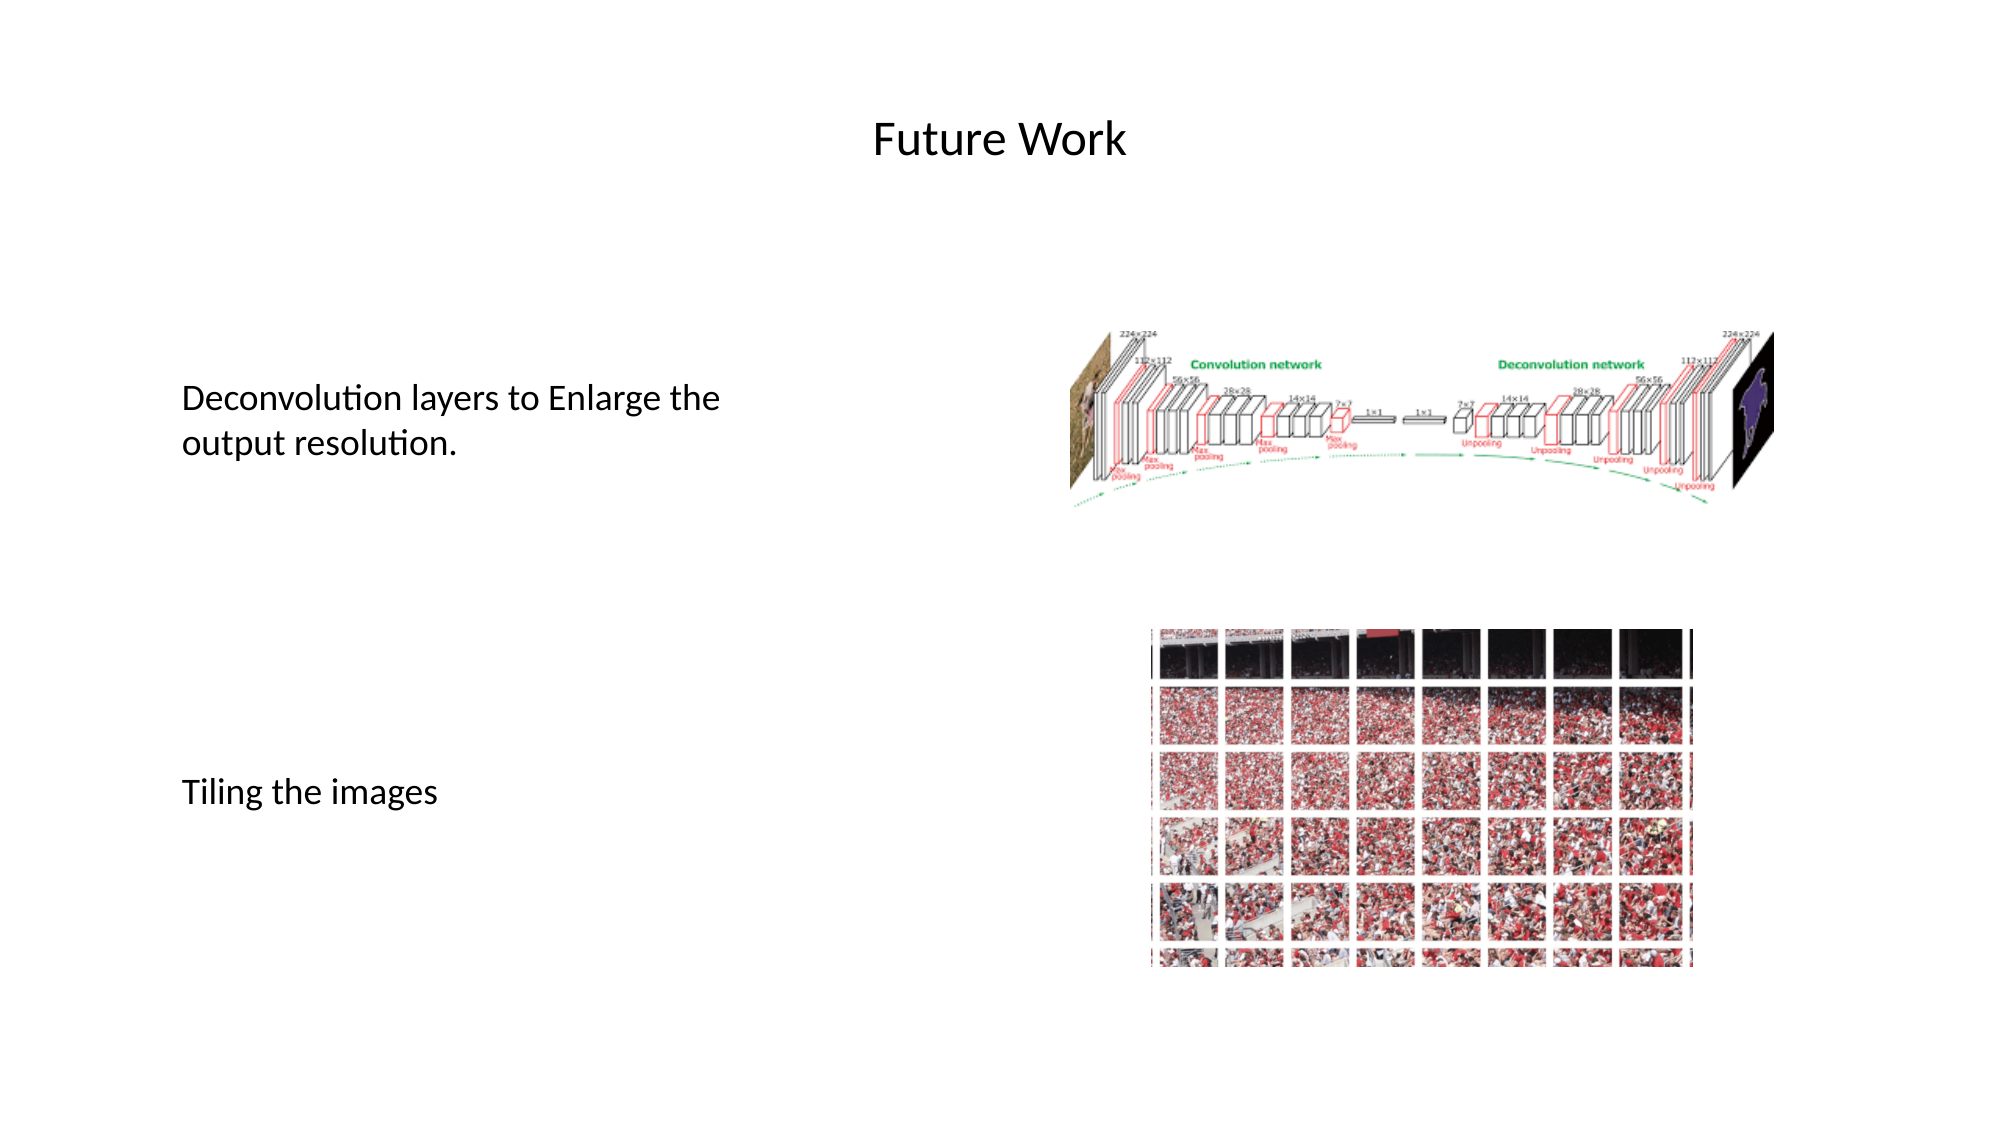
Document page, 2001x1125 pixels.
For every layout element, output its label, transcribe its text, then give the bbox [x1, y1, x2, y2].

picture [1070, 331, 1774, 507]
text_box Tiling the images [167, 760, 768, 820]
text_box Future Work [712, 98, 1288, 174]
text_box Deconvolution layers to Enlarge the output resolution. [167, 365, 808, 471]
picture [1151, 629, 1693, 967]
